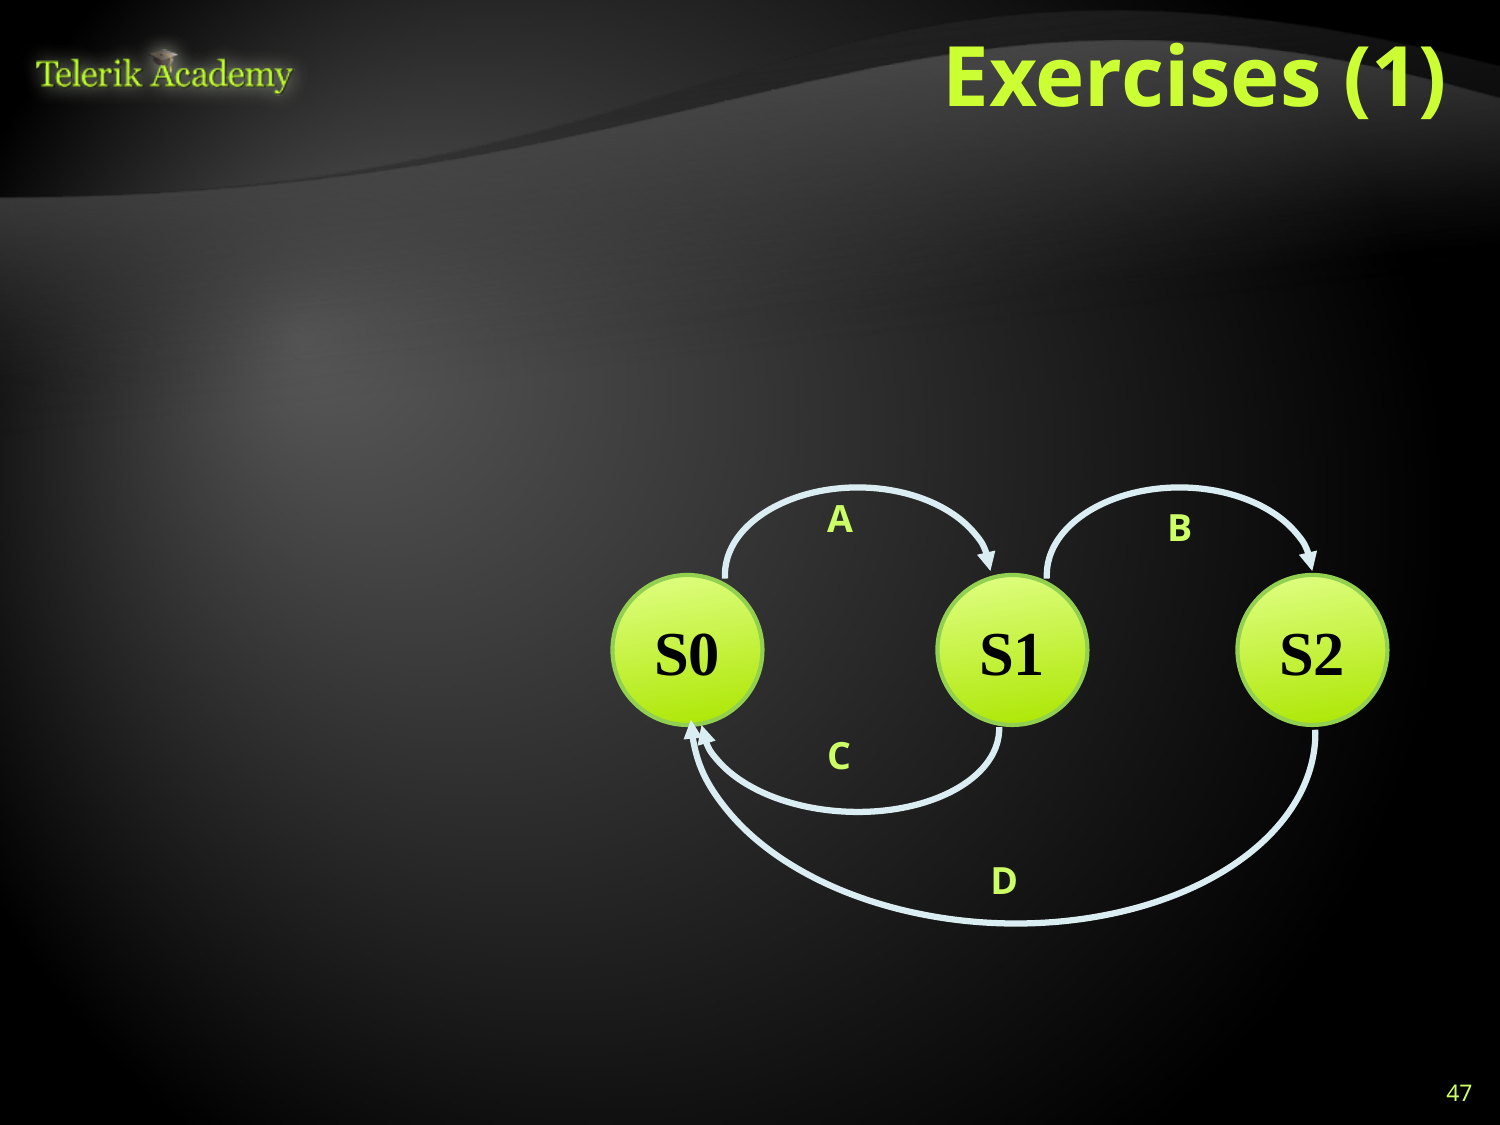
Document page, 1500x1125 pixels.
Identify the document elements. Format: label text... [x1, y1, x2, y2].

slide_number 47 [1412, 1074, 1488, 1113]
picture [0, 0, 1500, 1125]
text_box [612, 487, 1388, 929]
title Exercises (1) [300, 12, 1463, 150]
